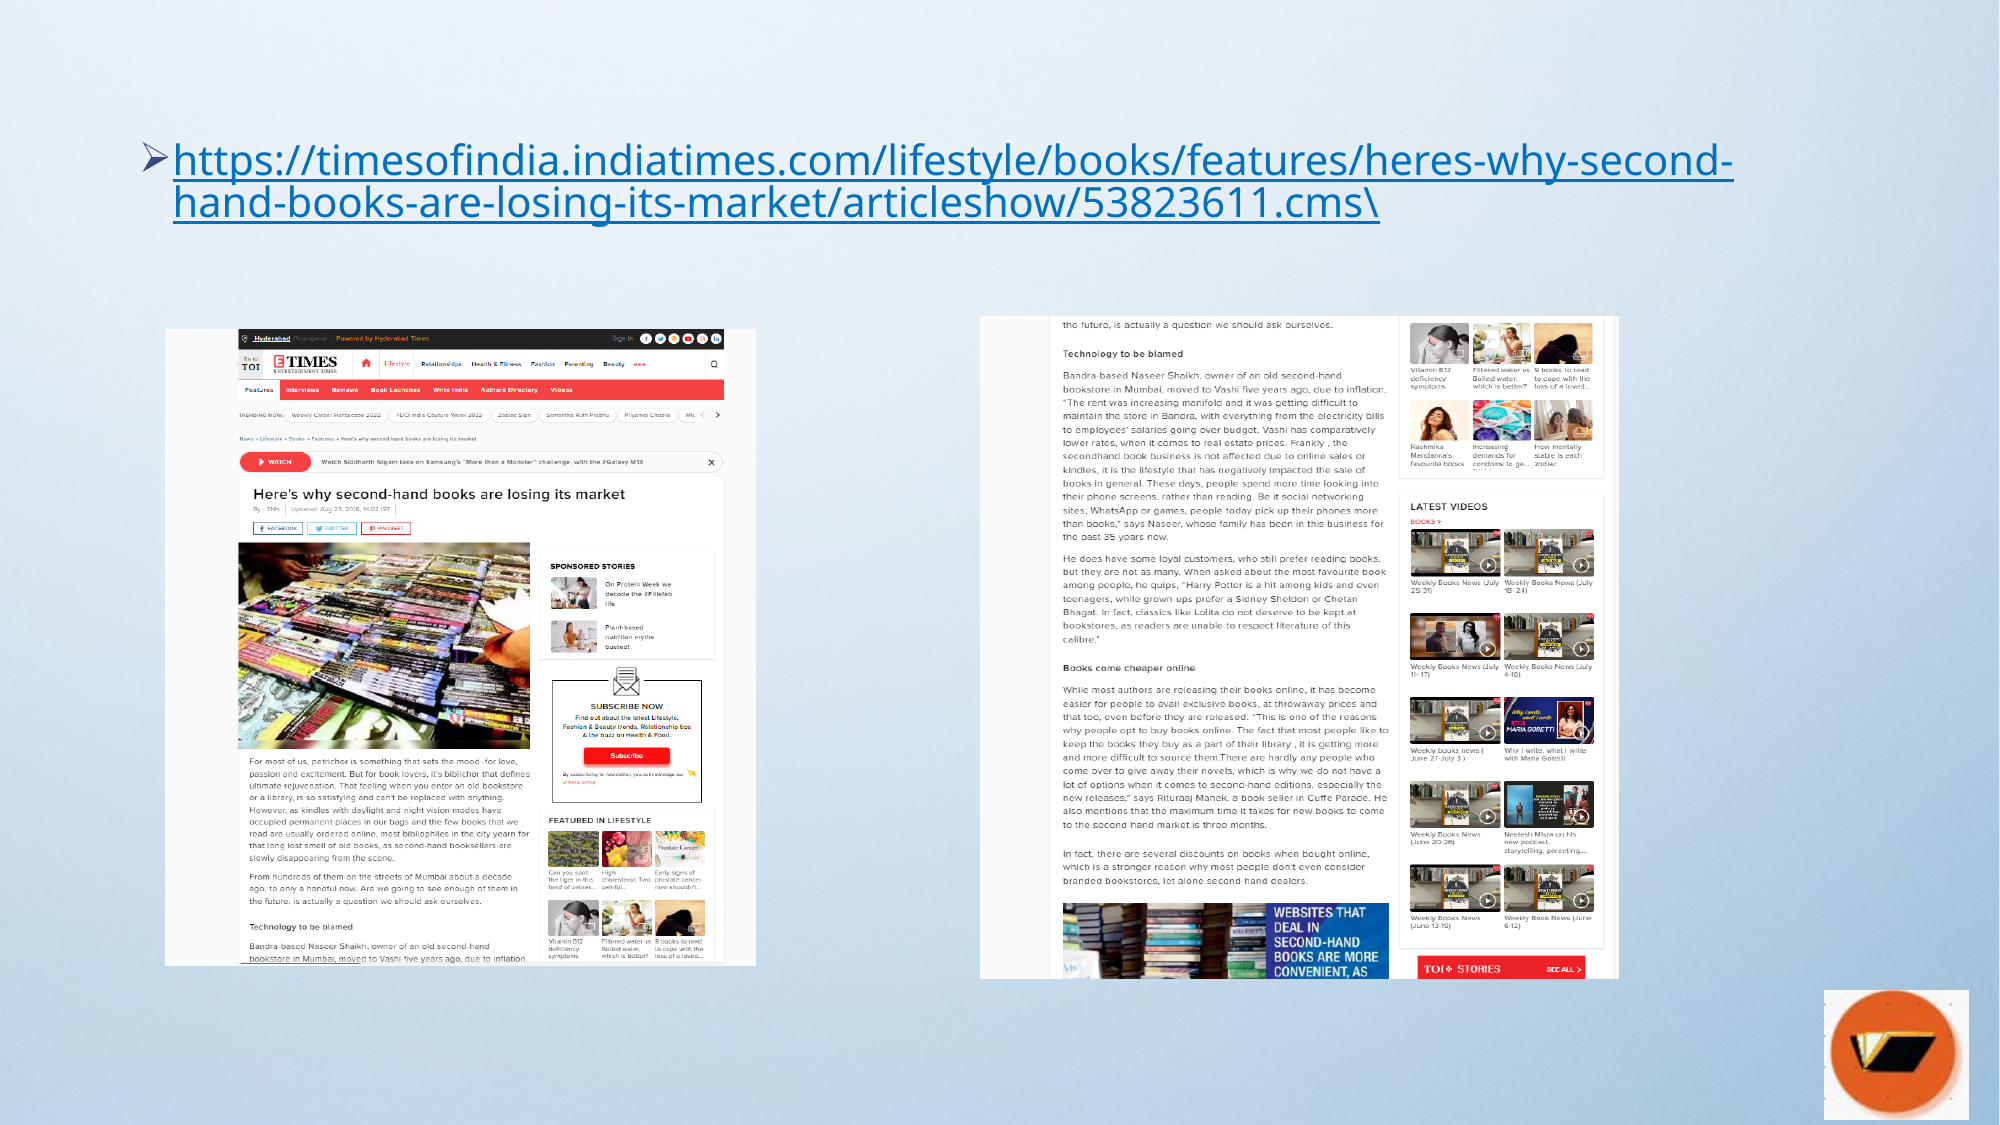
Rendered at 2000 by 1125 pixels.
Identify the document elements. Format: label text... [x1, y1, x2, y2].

picture [0, 0, 2000, 1125]
text_box https://timesofindia.indiatimes.com/lifestyle/books/features/heres-why-second-hand-books-are-losing-its-market/articleshow/53823611.cms\ [124, 126, 1754, 199]
